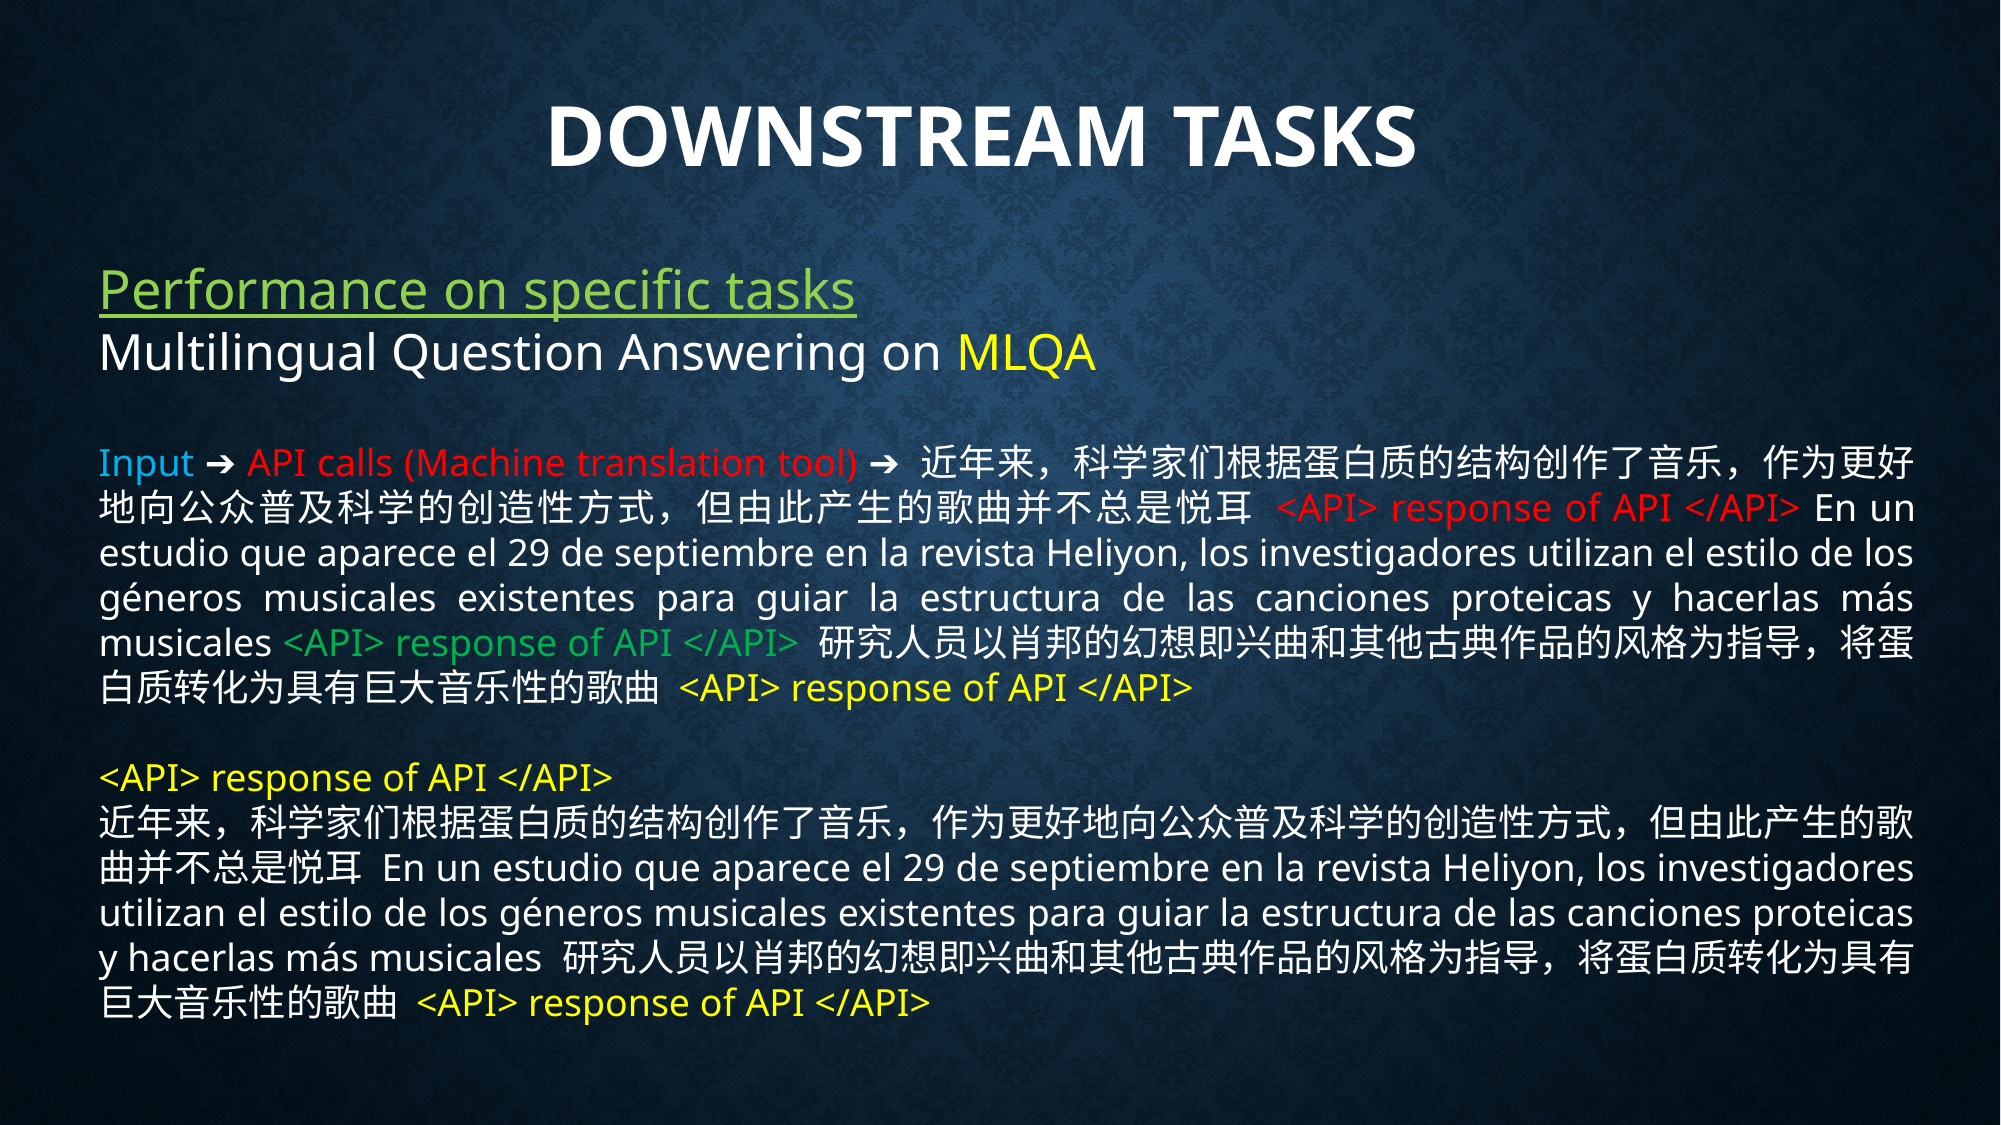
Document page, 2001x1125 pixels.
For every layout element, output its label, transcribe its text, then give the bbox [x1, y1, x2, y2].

text_box Input ➔ API calls (Machine translation tool) ➔ 近年来，科学家们根据蛋白质的结构创作了音乐，作为更好地向公众普及科学的创造性方式，但由此产生的歌曲并不总是悦耳 <API> response of API </API> En un estudio que aparece el 29 de septiembre en la revista Heliyon, los investigadores utilizan el estilo de los géneros musicales existentes para guiar la estructura de las canciones proteicas y hacerlas más musicales <API> response of API </API> 研究人员以肖邦的幻想即兴曲和其他古典作品的风格为指导，将蛋白质转化为具有巨大音乐性的歌曲 <API> response of API </API> <API> response of API </API> 近年来，科学家们根据蛋白质的结构创作了音乐，作为更好地向公众普及科学的创造性方式，但由此产生的歌曲并不总是悦耳 En un estudio que aparece el 29 de septiembre en la revista Heliyon, los investigadores utilizan el estilo de los géneros musicales existentes para guiar la estructura de las canciones proteicas y hacerlas más musicales 研究人员以肖邦的幻想即兴曲和其他古典作品的风格为指导，将蛋白质转化为具有巨大音乐性的歌曲 <API> response of API </API> [83, 431, 1931, 1032]
text_box Performance on specific tasks Multilingual Question Answering on MLQA [83, 247, 1900, 388]
text_box Downstream Tasks [143, 30, 1842, 247]
